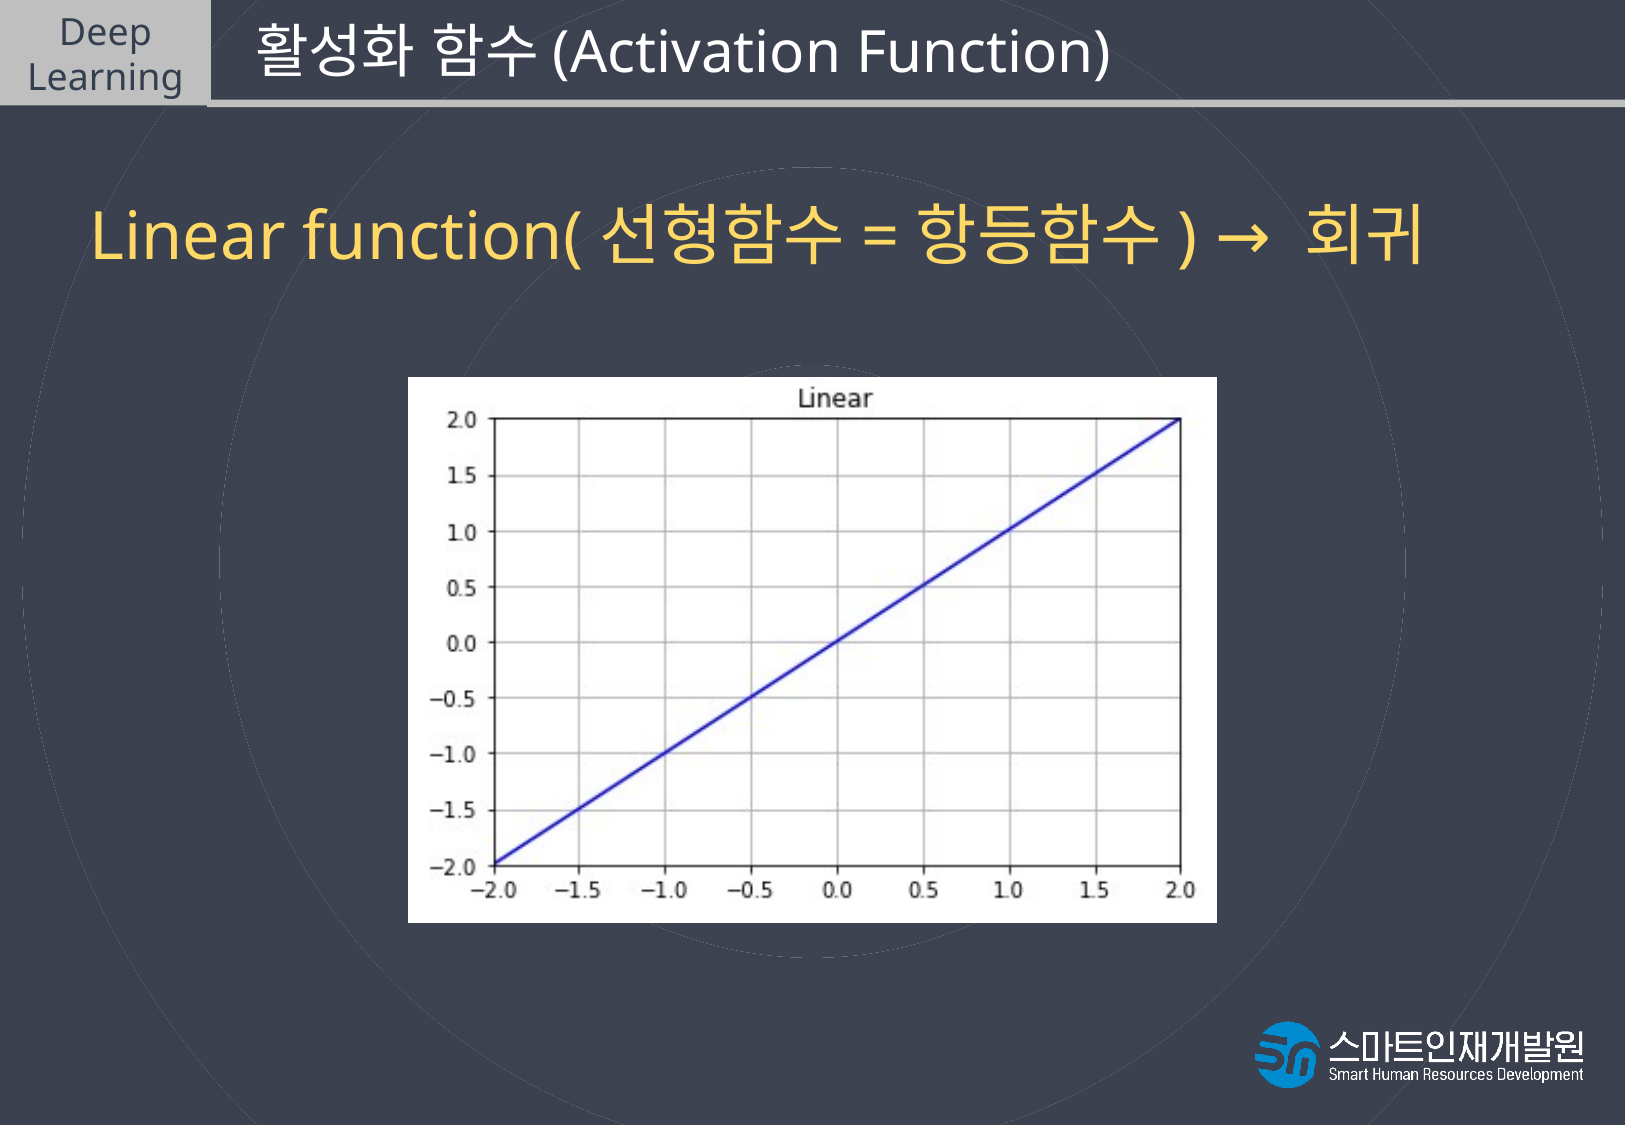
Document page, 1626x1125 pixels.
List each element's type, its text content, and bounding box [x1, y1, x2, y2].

text_box 활성화 함수(Activation Function) [212, 6, 1625, 93]
text_box Linear function(선형함수=항등함수) → 회귀 [75, 185, 1443, 280]
picture [1239, 1007, 1600, 1102]
text_box Deep Learning [0, 0, 211, 106]
text_box [206, 99, 1625, 108]
picture [408, 377, 1217, 923]
